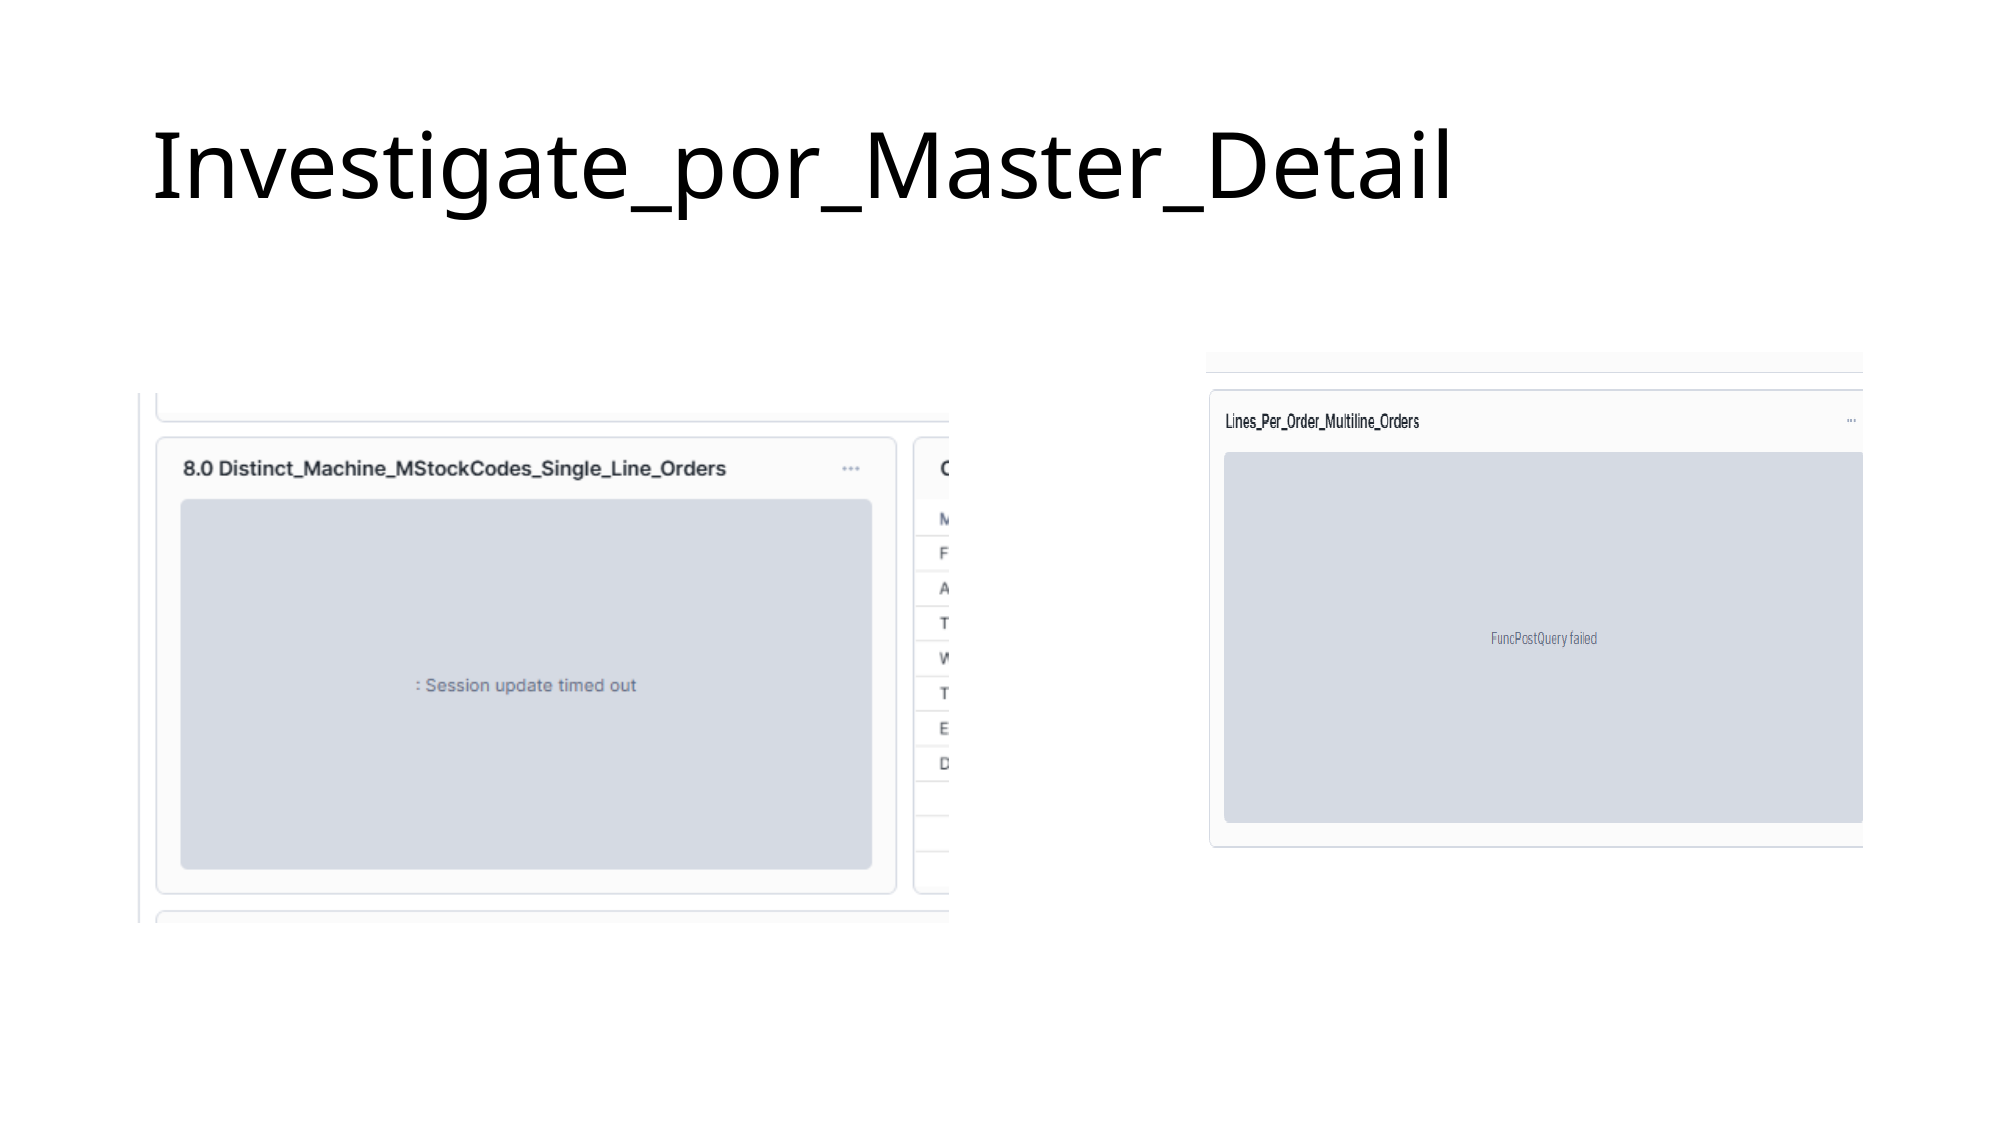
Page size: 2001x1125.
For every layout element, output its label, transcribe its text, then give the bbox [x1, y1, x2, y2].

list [136, 392, 949, 924]
picture [1205, 352, 1863, 854]
title Investigate_por_Master_Detail [137, 59, 1863, 278]
